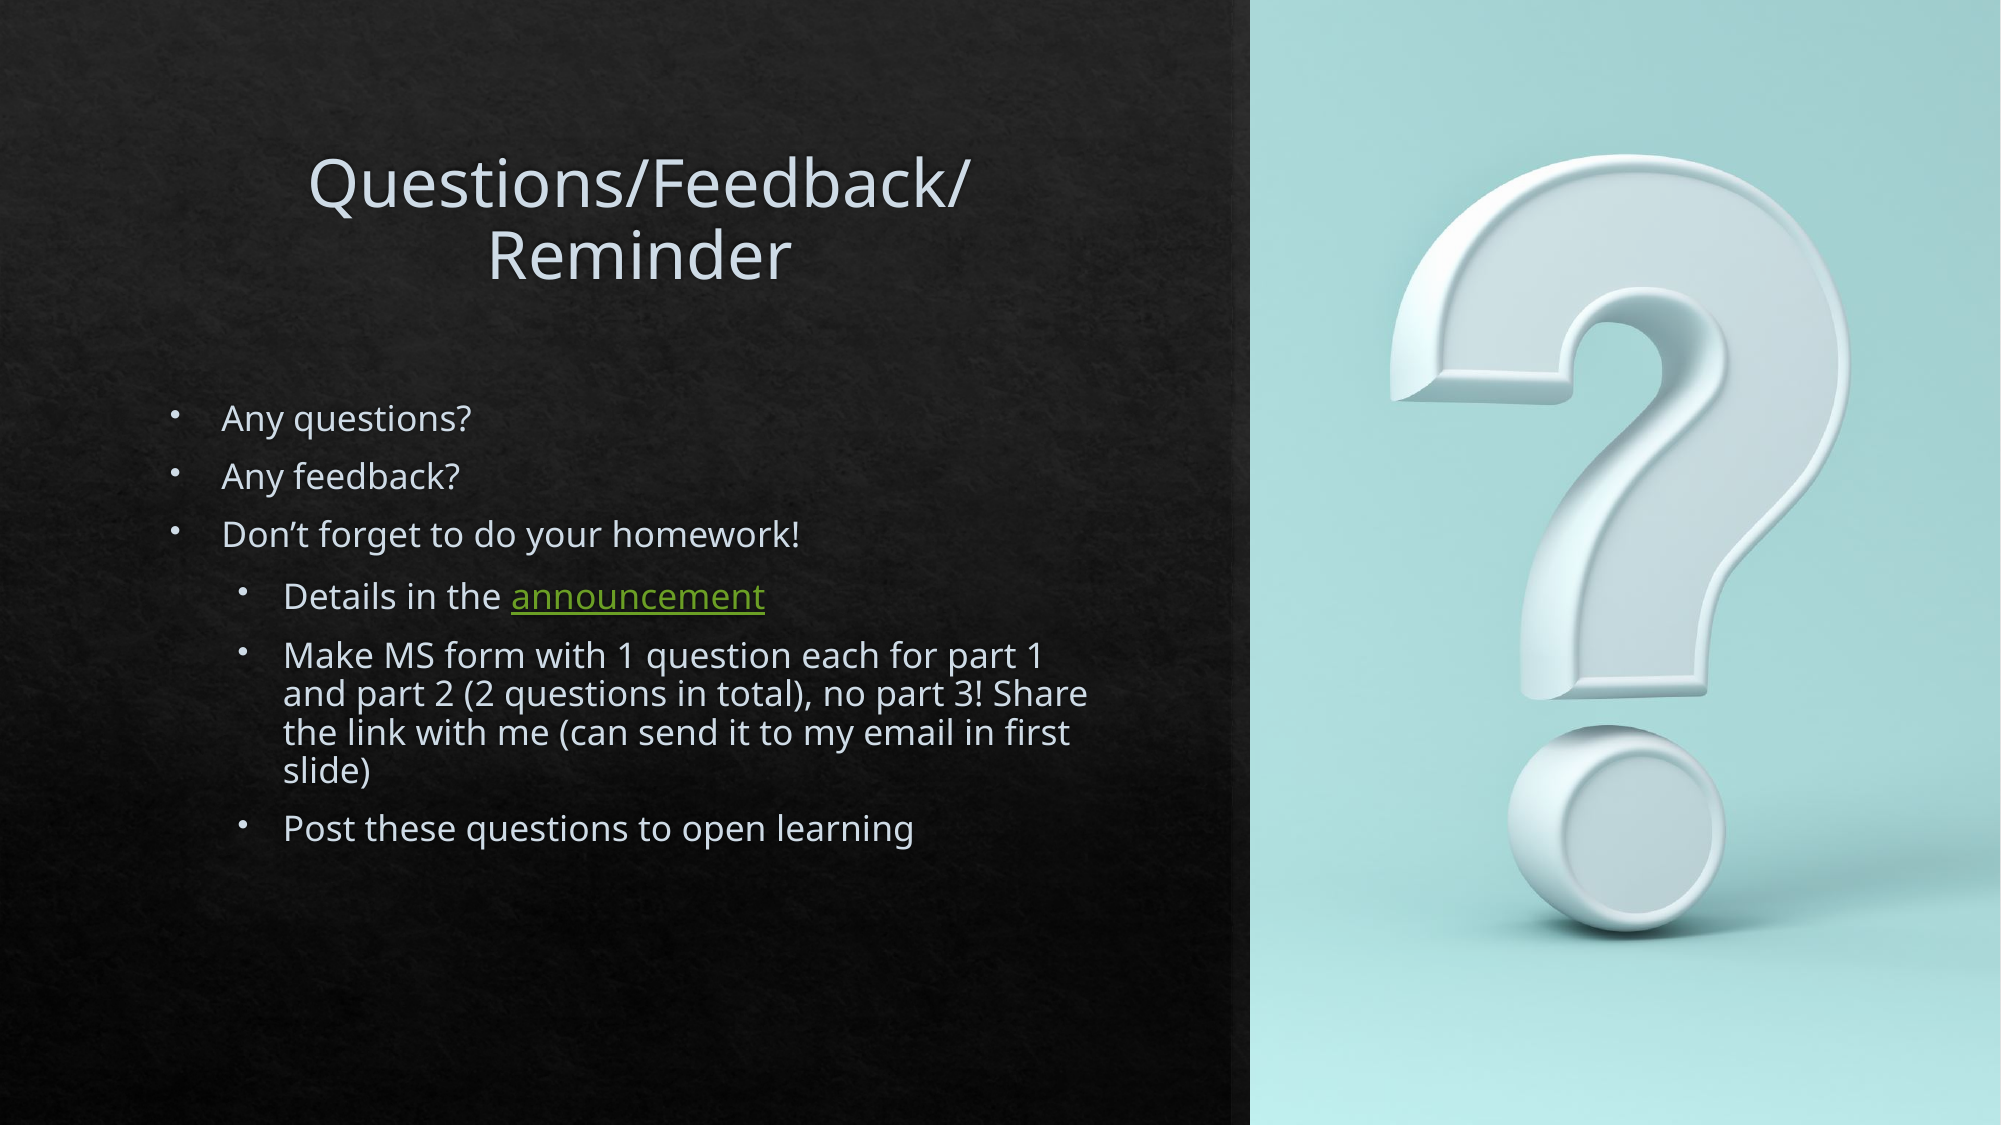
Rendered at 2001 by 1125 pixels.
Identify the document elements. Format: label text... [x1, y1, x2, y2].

list Any questions? Any feedback? Don’t forget to do your homework! Details in the announcement Make MS form with 1 question each for part 1 and part 2 (2 questions in total), no part 3! Share the link with me (can send it to my email in first slide) Post these questions to open learning [149, 373, 1131, 935]
picture [1230, 0, 2000, 1125]
title Questions/Feedback/Reminder [149, 99, 1131, 343]
text_box [0, 0, 1225, 1125]
